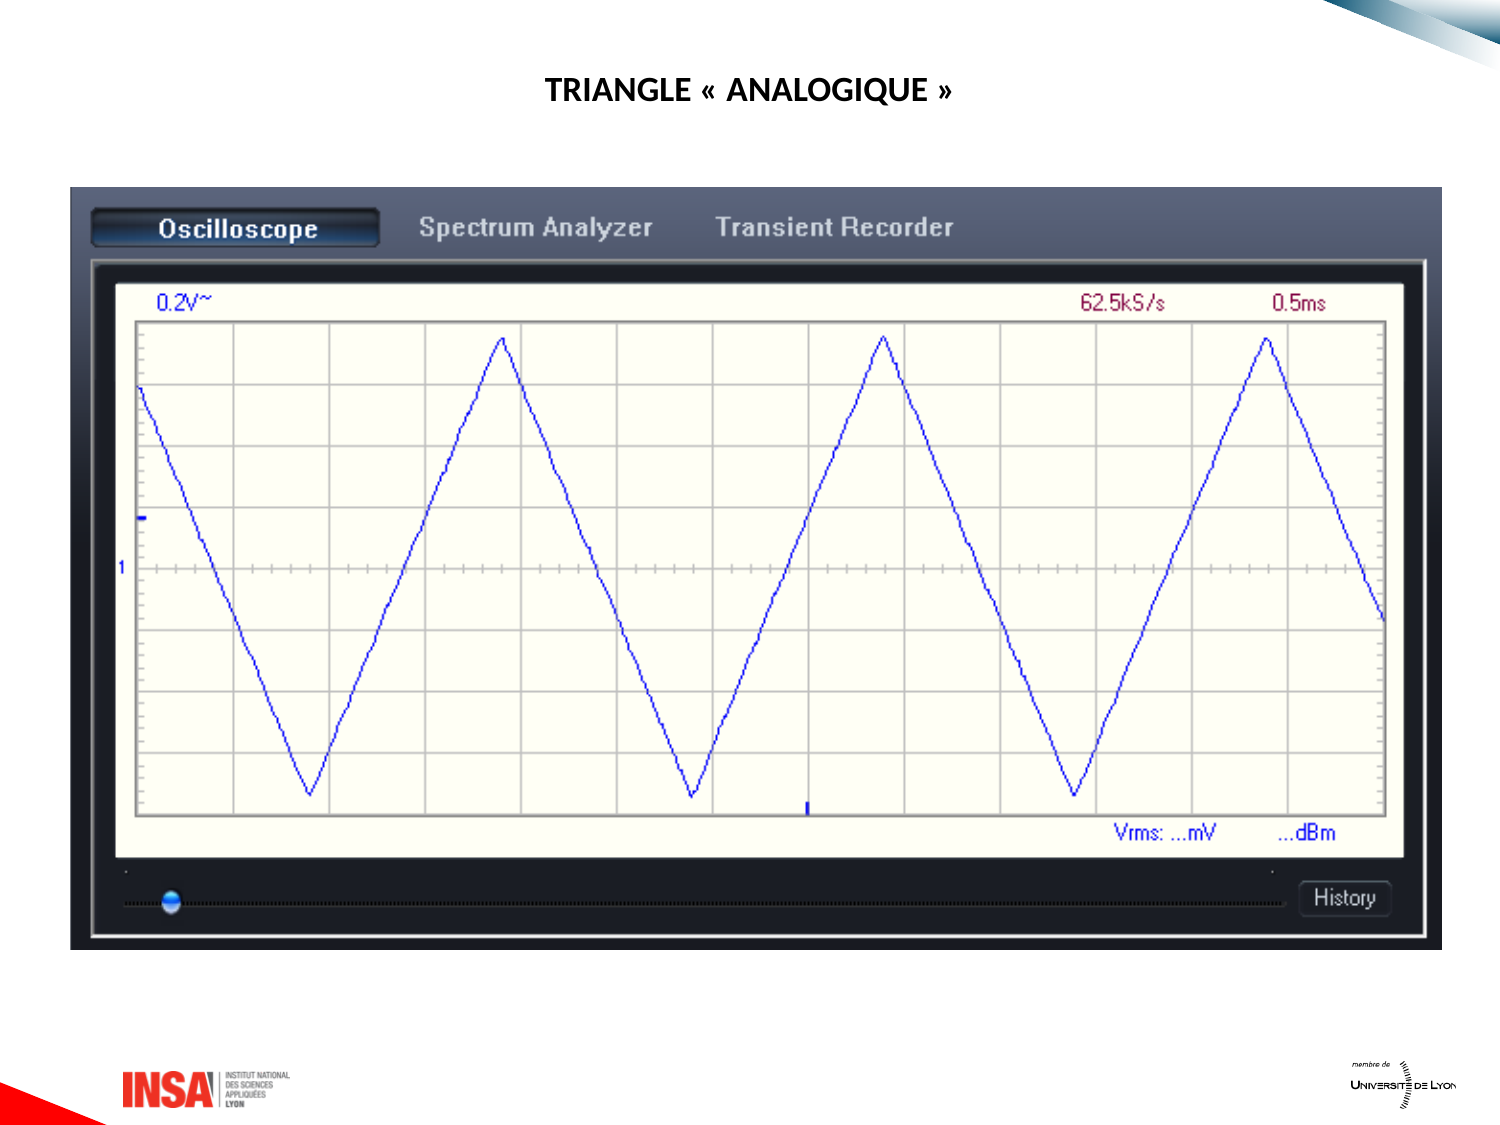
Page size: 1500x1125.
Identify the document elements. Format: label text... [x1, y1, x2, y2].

picture [1351, 1061, 1456, 1109]
picture [70, 187, 1442, 950]
picture [123, 1071, 290, 1108]
text_box TRIANGLE « ANALOGIQUE » [0, 58, 1500, 116]
